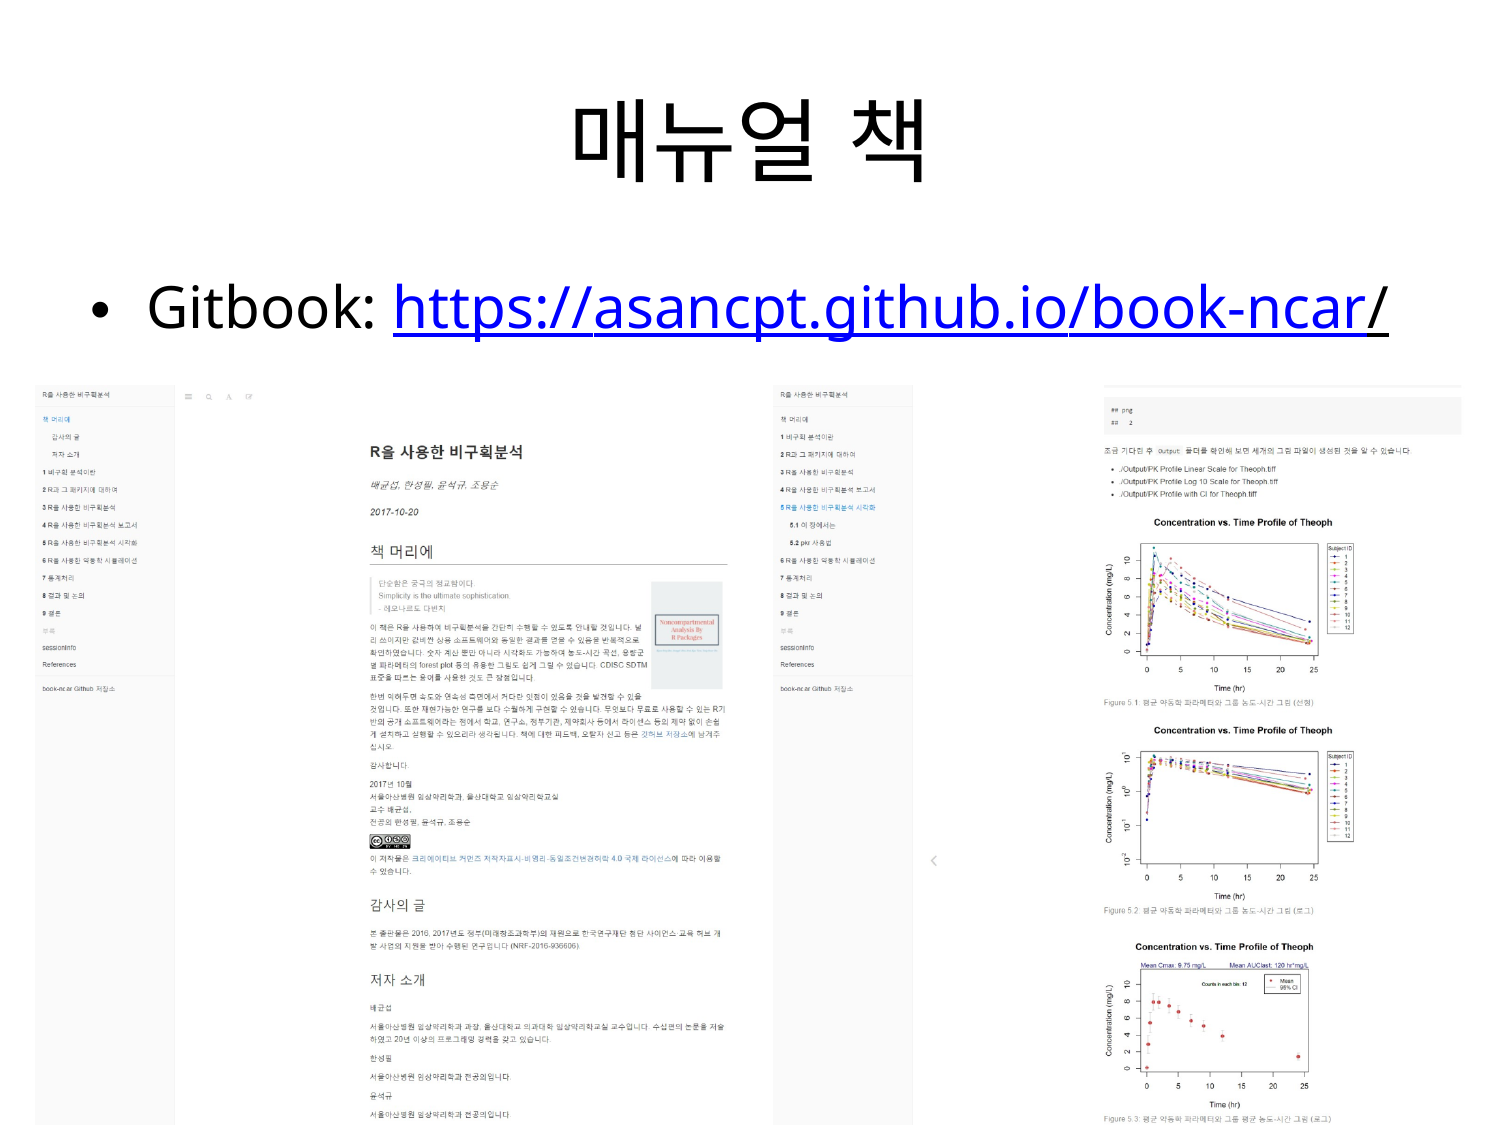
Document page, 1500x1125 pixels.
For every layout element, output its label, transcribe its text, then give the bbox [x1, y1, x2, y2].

title 매뉴얼 책 [75, 45, 1425, 233]
list Gitbook: https://asancpt.github.io/book-ncar/ [75, 262, 1425, 383]
picture [35, 385, 1500, 1125]
